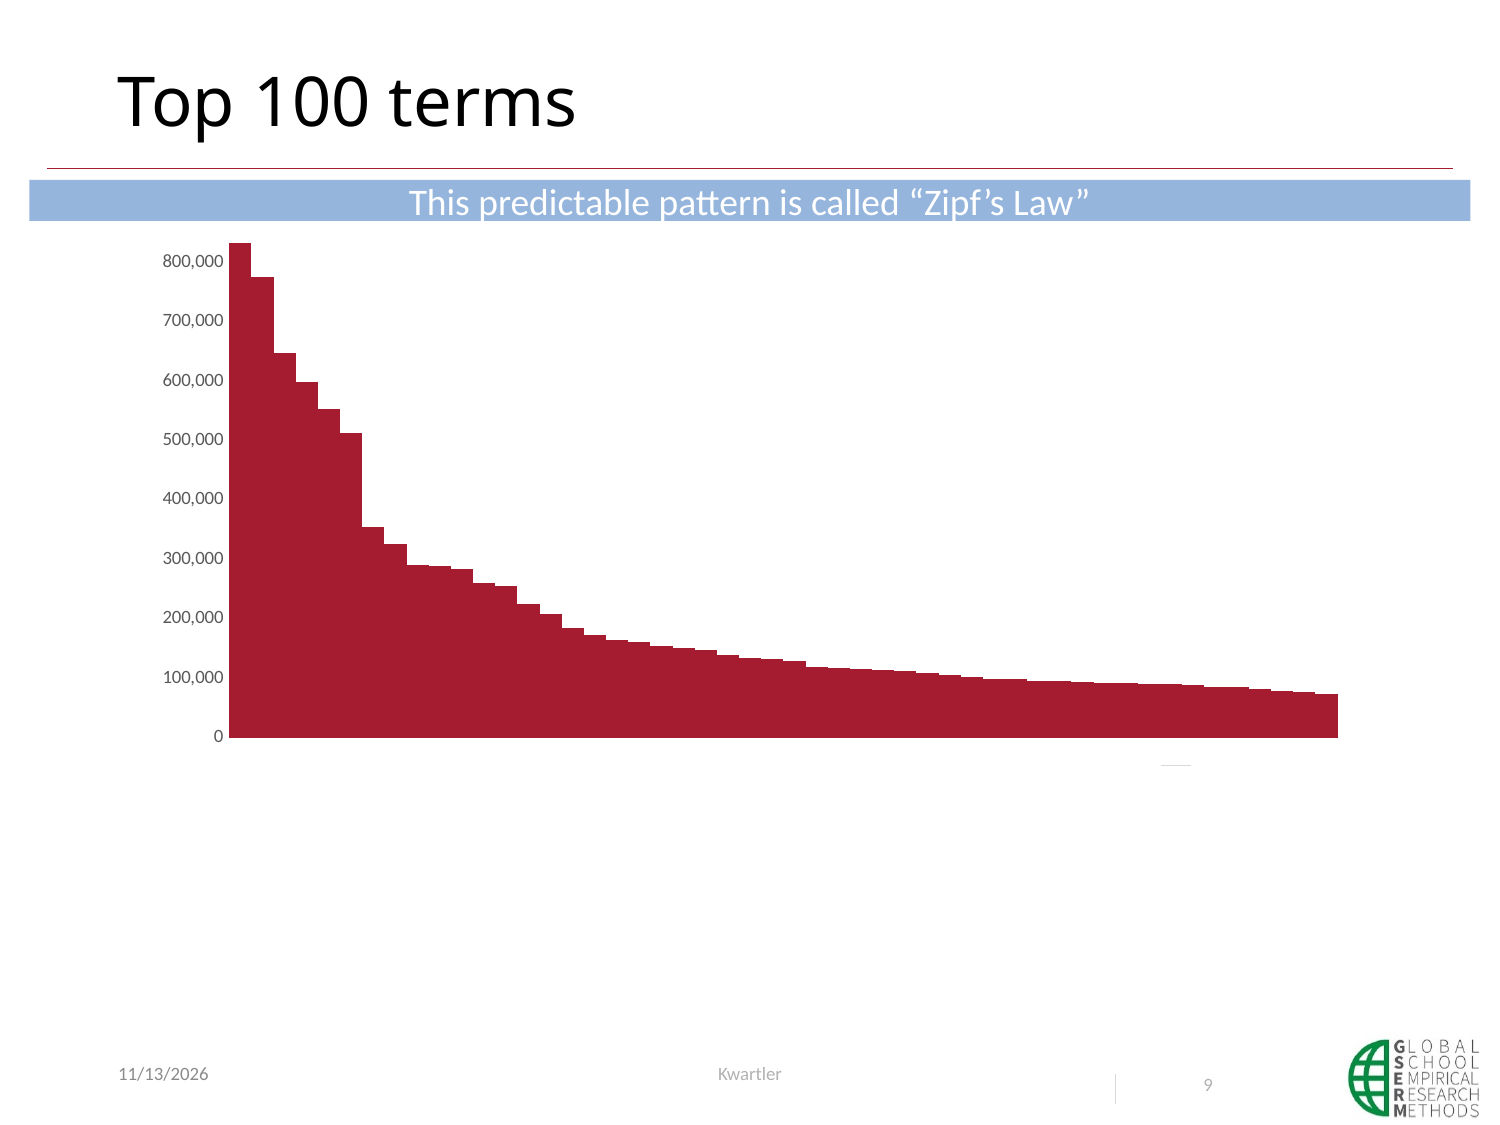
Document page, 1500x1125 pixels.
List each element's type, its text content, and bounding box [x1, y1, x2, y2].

title Top 100 terms [103, 59, 1397, 157]
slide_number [103, 1042, 441, 1103]
text_box This predictable pattern is called “Zipf’s Law” [28, 179, 1471, 222]
picture [1342, 1031, 1500, 1120]
slide_number 9 [1188, 1042, 1330, 1103]
footer Kwartler [496, 1042, 1004, 1103]
chart [137, 182, 1362, 759]
